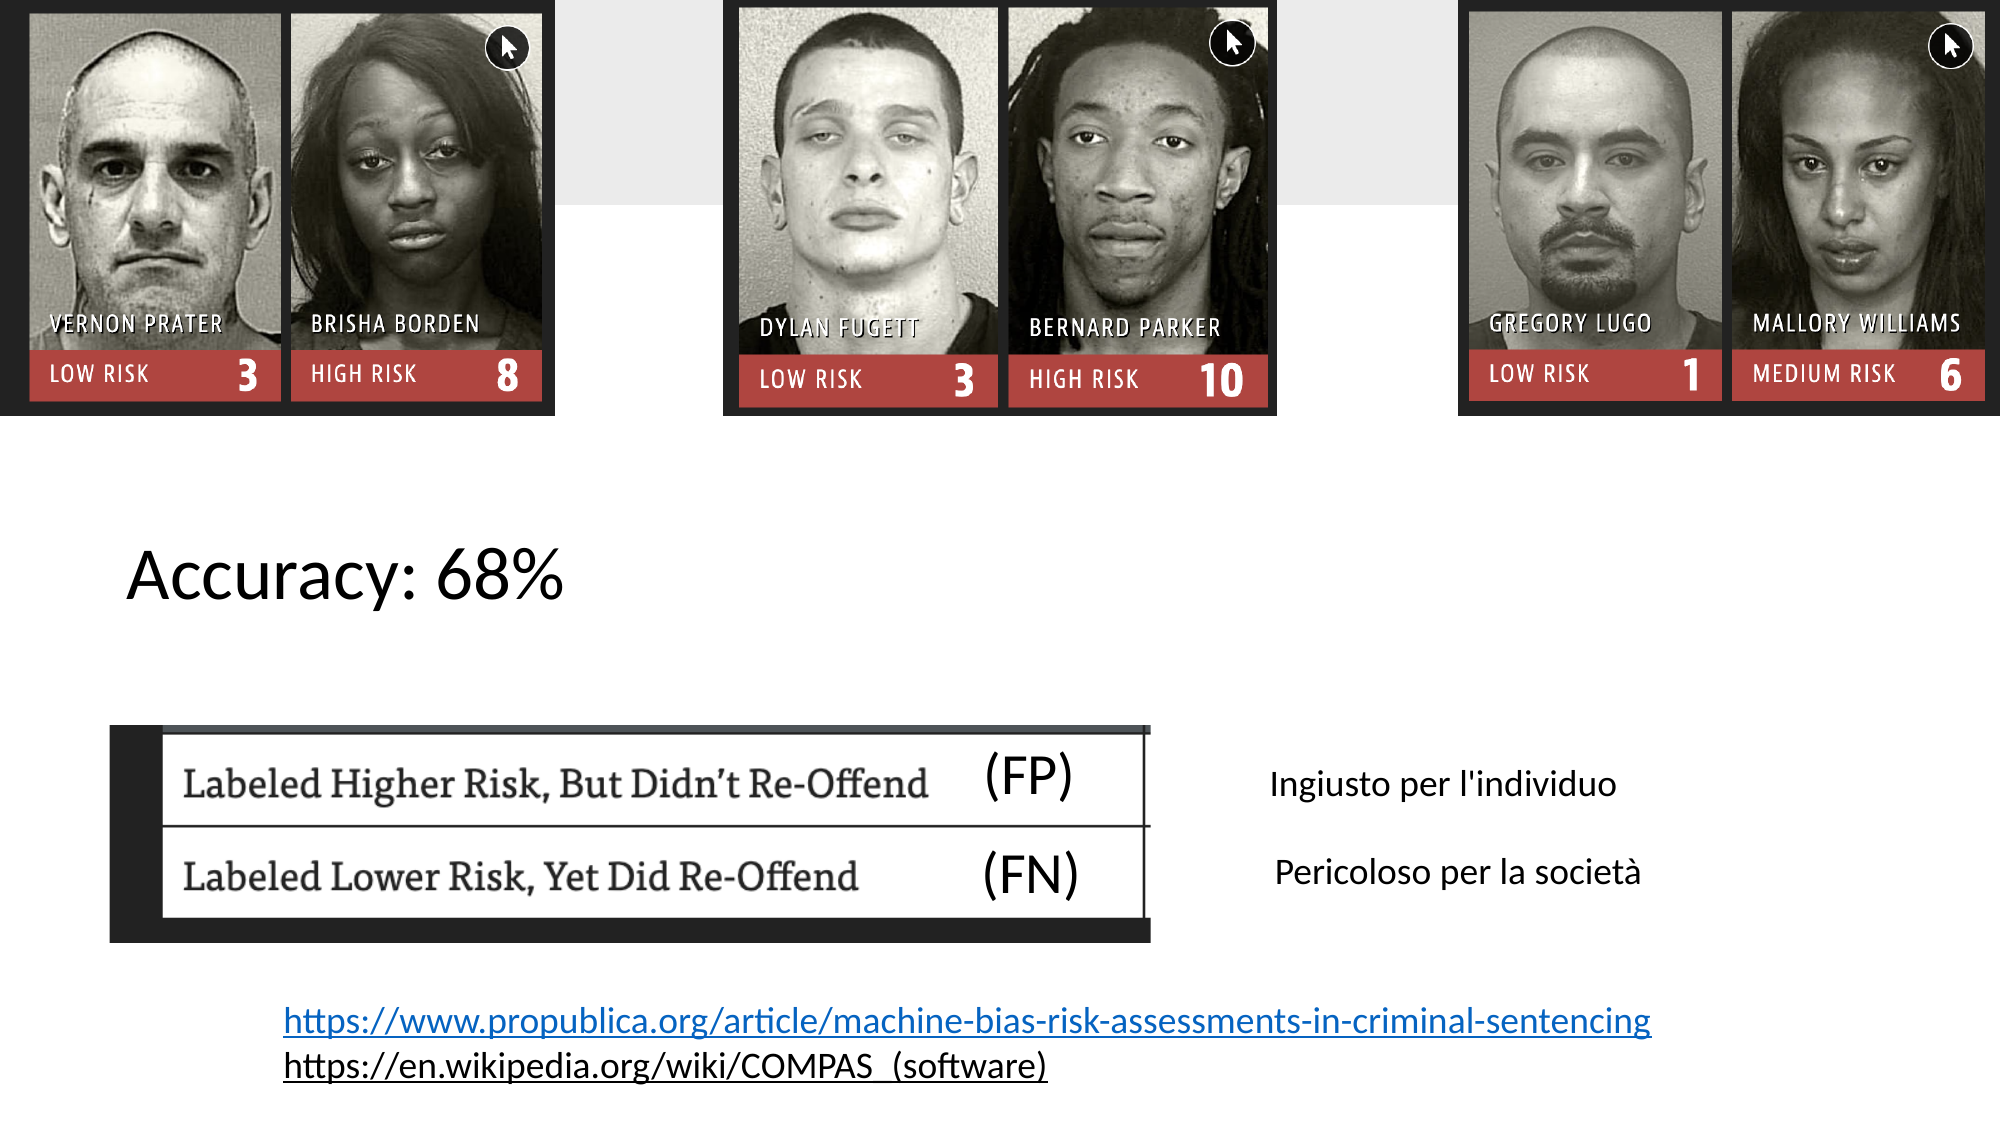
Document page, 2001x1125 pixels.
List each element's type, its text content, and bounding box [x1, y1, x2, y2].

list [1458, 0, 2000, 416]
picture [109, 725, 1151, 943]
text_box Pericoloso per la società [1259, 839, 1658, 900]
text_box Accuracy: 68% [111, 517, 581, 622]
picture [0, 0, 555, 416]
text_box https://www.propublica.org/article/machine-bias-risk-assessments-in-criminal-sentencing https://en.wikipedia.org/wiki/COMPAS_(software) [268, 988, 1668, 1094]
text_box Ingiusto per l'individuo [1254, 751, 1633, 812]
picture [723, 0, 1277, 416]
